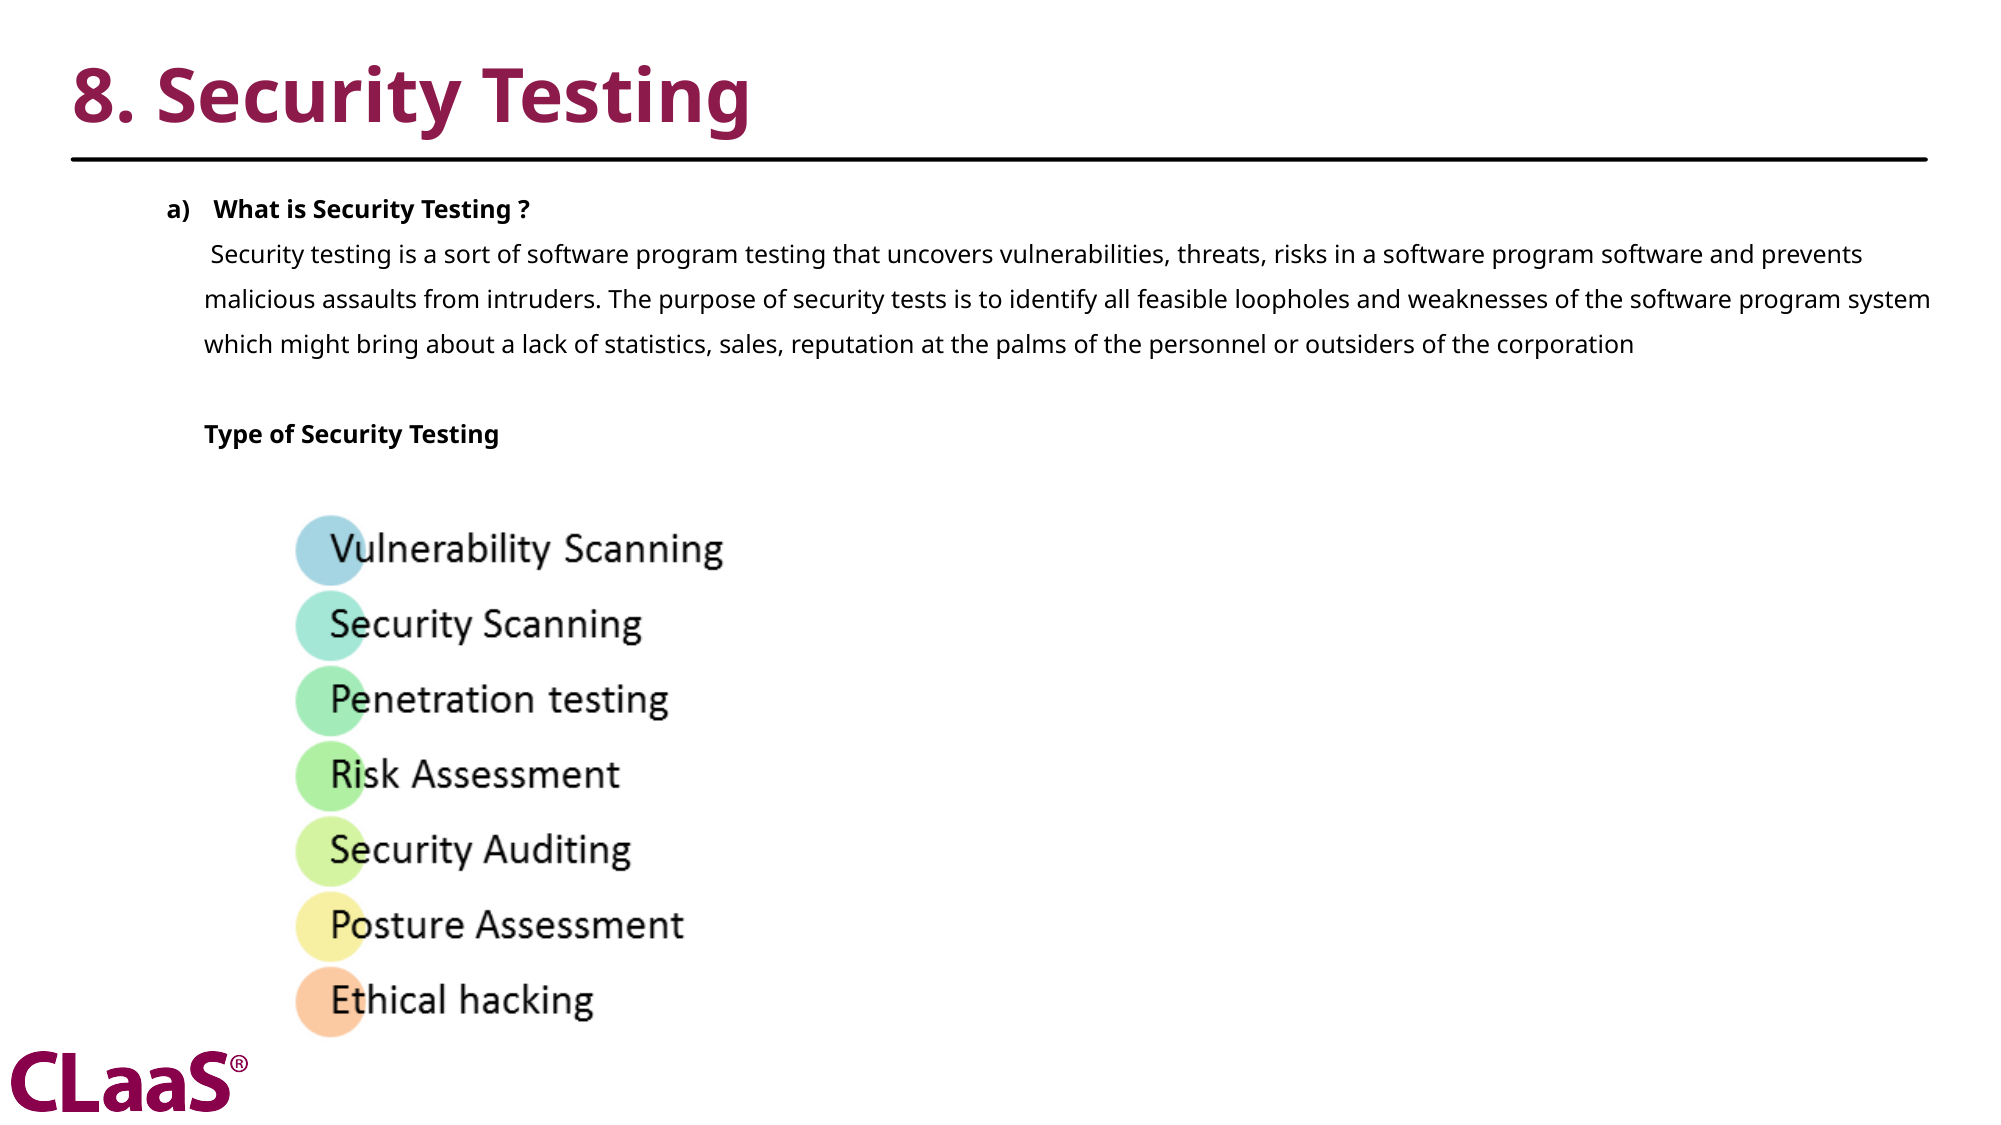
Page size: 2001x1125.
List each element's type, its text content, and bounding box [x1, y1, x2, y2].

text_box What is Security Testing ? Security testing is a sort of software program testing that uncovers vulnerabilities, threats, risks in a software program software and prevents malicious assaults from intruders. The purpose of security tests is to identify all feasible loopholes and weaknesses of the software program system which might bring about a lack of statistics, sales, reputation at the palms of the personnel or outsiders of the corporation Type of Security Testing [76, 171, 1950, 497]
picture [11, 506, 779, 1112]
text_box 8. Security Testing [58, 40, 1459, 146]
